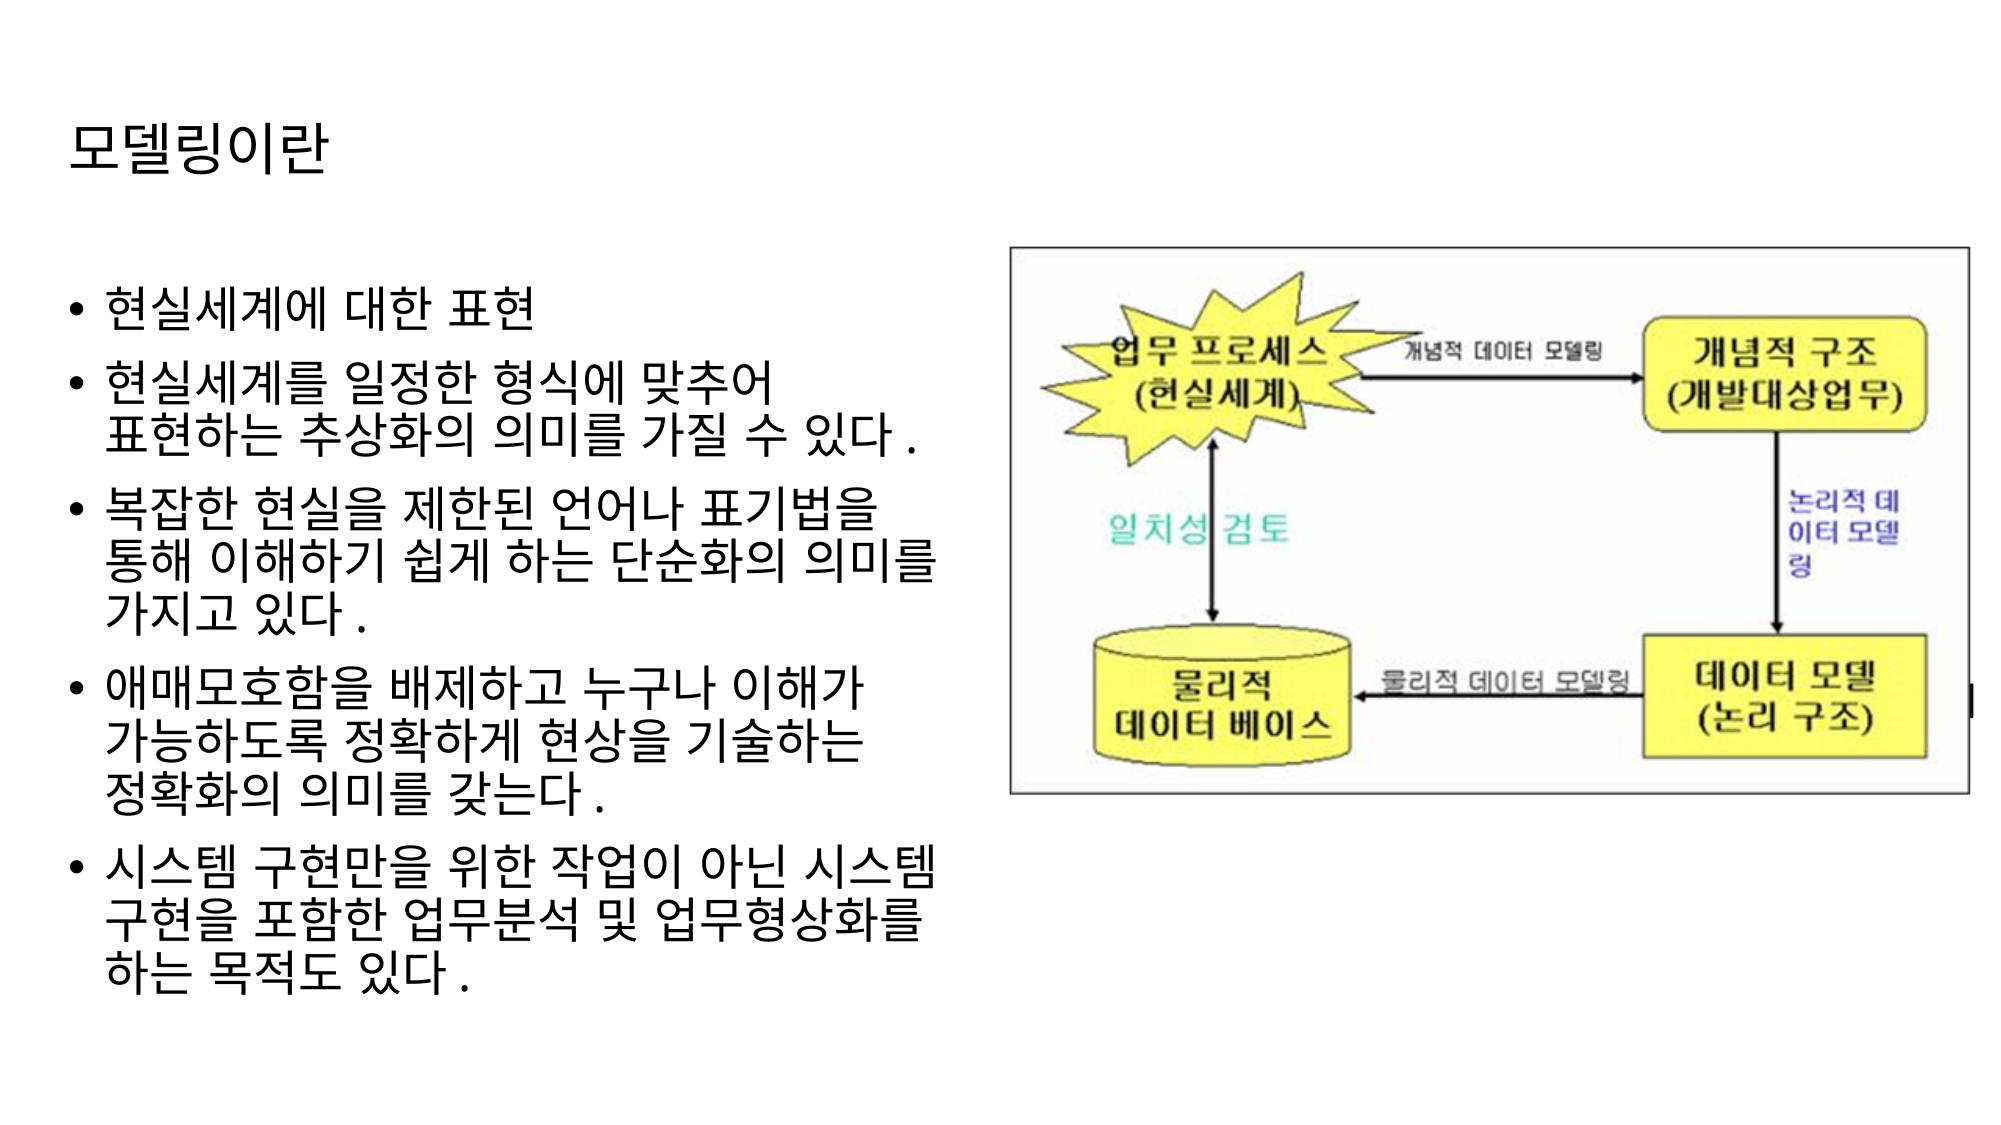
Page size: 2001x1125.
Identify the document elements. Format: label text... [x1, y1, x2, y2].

list 모델링이란 현실세계에 대한 표현 현실세계를 일정한 형식에 맞추어 표현하는 추상화의 의미를 가질 수 있다. 복잡한 현실을 제한된 언어나 표기법을 통해 이해하기 쉽게 하는 단순화의 의미를 가지고 있다. 애매모호함을 배제하고 누구나 이해가 가능하도록 정확하게 현상을 기술하는 정확화의 의미를 갖는다. 시스템 구현만을 위한 작업이 아닌 시스템 구현을 포함한 업무분석 및 업무형상화를 하는 목적도 있다. [53, 113, 985, 1011]
picture [999, 236, 1983, 806]
